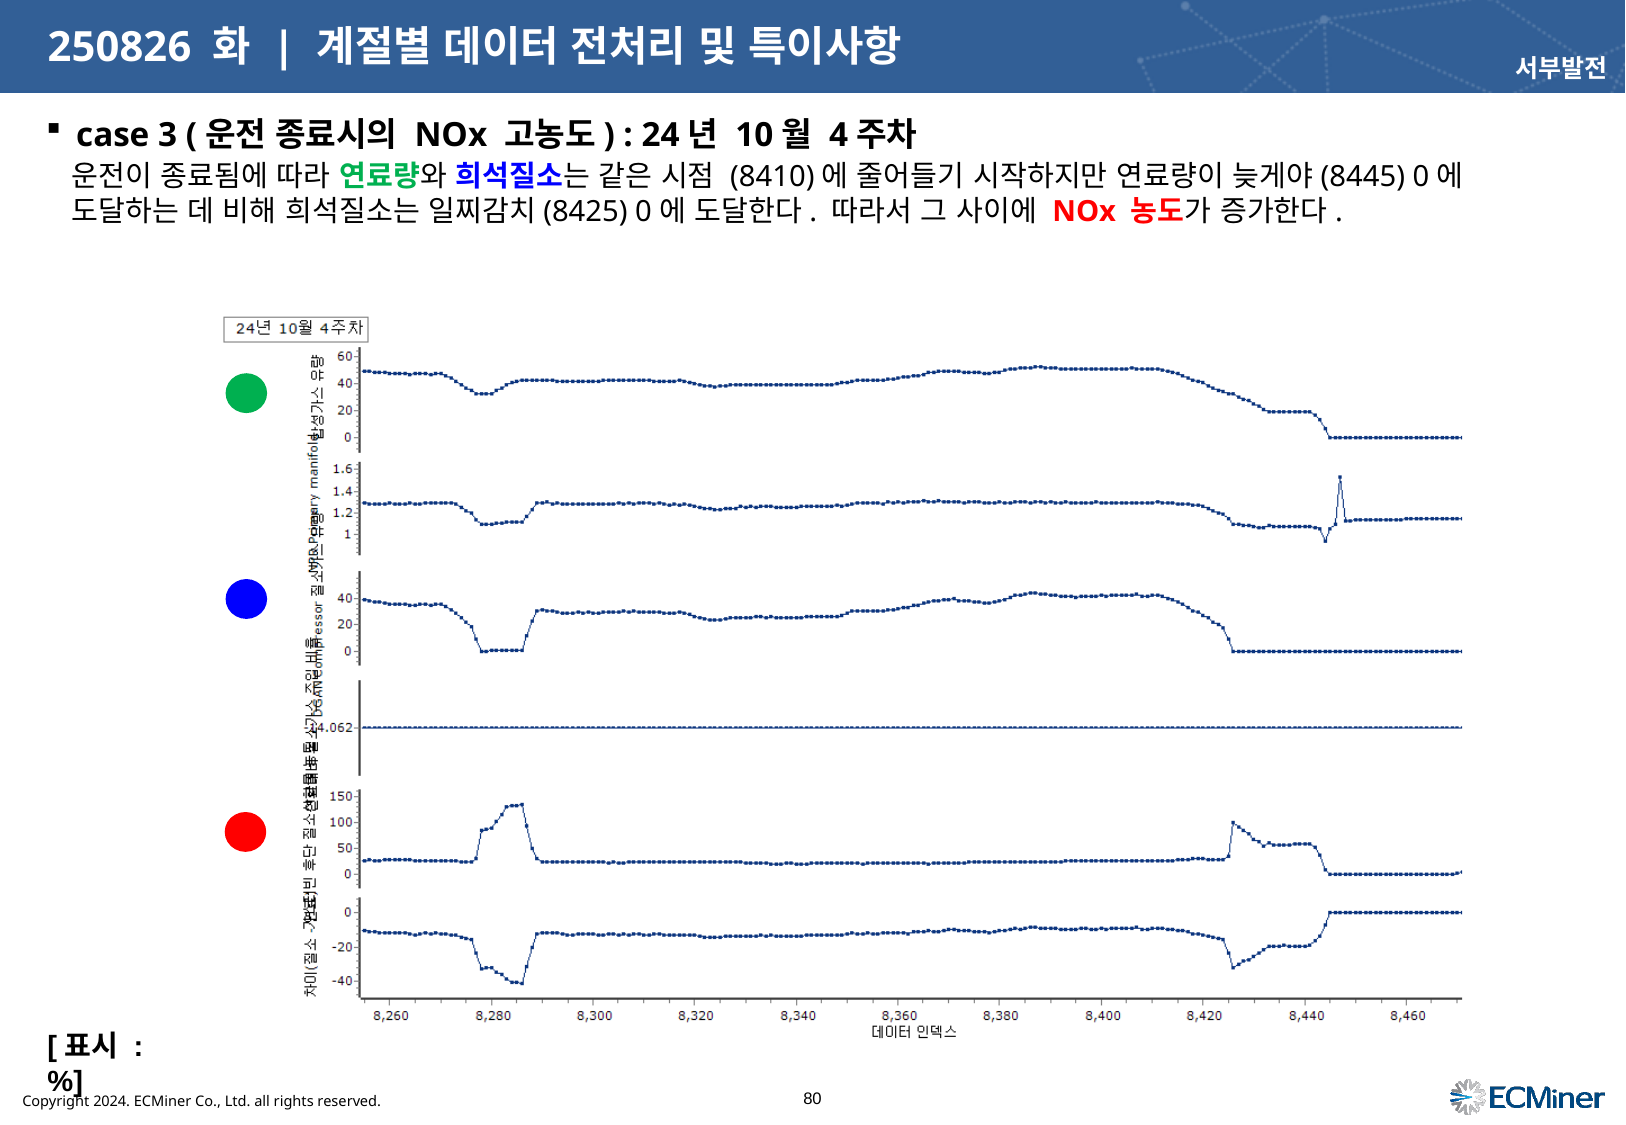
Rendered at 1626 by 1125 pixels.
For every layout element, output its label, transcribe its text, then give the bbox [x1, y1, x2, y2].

picture [1450, 1079, 1605, 1115]
list 서부발전 [1137, 44, 1622, 91]
picture [0, 0, 1625, 93]
title 250826 화 | 계절별 데이터 전처리 및 특이사항 [32, 12, 1435, 79]
list case 3 (운전 종료시의 NOx 고농도) : 24년 10월 4주차 [34, 94, 1581, 161]
picture [219, 309, 1479, 1055]
list 운전이 종료됨에 따라 연료량와 희석질소는 같은 시점 (8410)에 줄어들기 시작하지만 연료량이 늦게야(8445) 0에 도달하는 데 비해 희석질소는 일찌감치(8425) 0에 도달한다. 따라서 그 사이에 NOx 농도가 증가한다. [59, 151, 1581, 299]
text_box [표시 : %] [32, 1020, 202, 1105]
